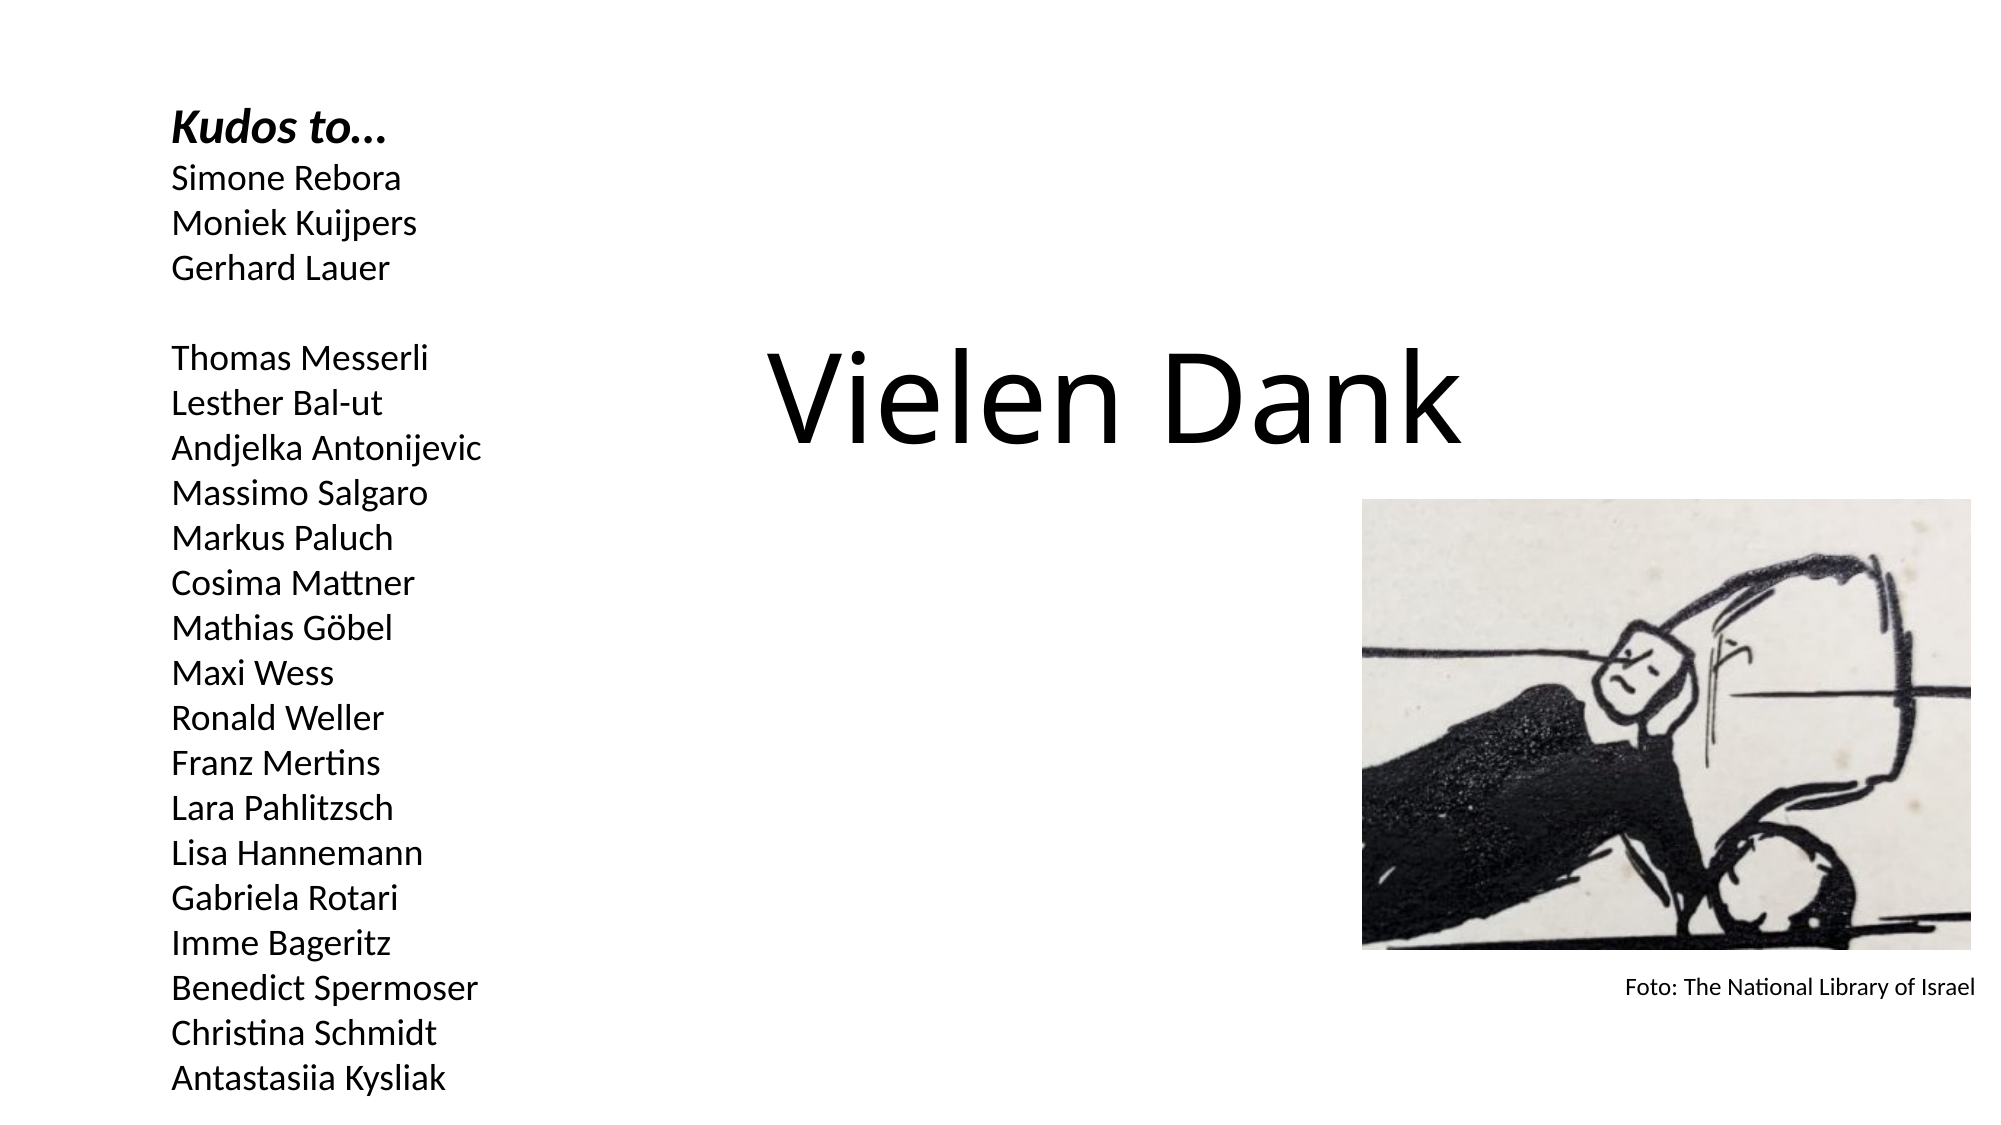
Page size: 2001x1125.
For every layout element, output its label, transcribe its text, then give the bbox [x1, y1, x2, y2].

picture [1362, 499, 1971, 950]
text_box Foto: The National Library of Israel [1610, 963, 1992, 1008]
title Vielen Dank [1157, 86, 1575, 478]
text_box Kudos to… Simone Rebora Moniek Kuijpers Gerhard Lauer Thomas Messerli Lesther Bal-ut Andjelka Antonijevic Massimo Salgaro Markus Paluch Cosima Mattner Mathias Göbel Maxi Wess Ronald Weller Franz Mertins Lara Pahlitzsch Lisa Hannemann Gabriela Rotari Imme Bageritz Benedict Spermoser Christina Schmidt Antastasiia Kysliak [156, 85, 1157, 1125]
